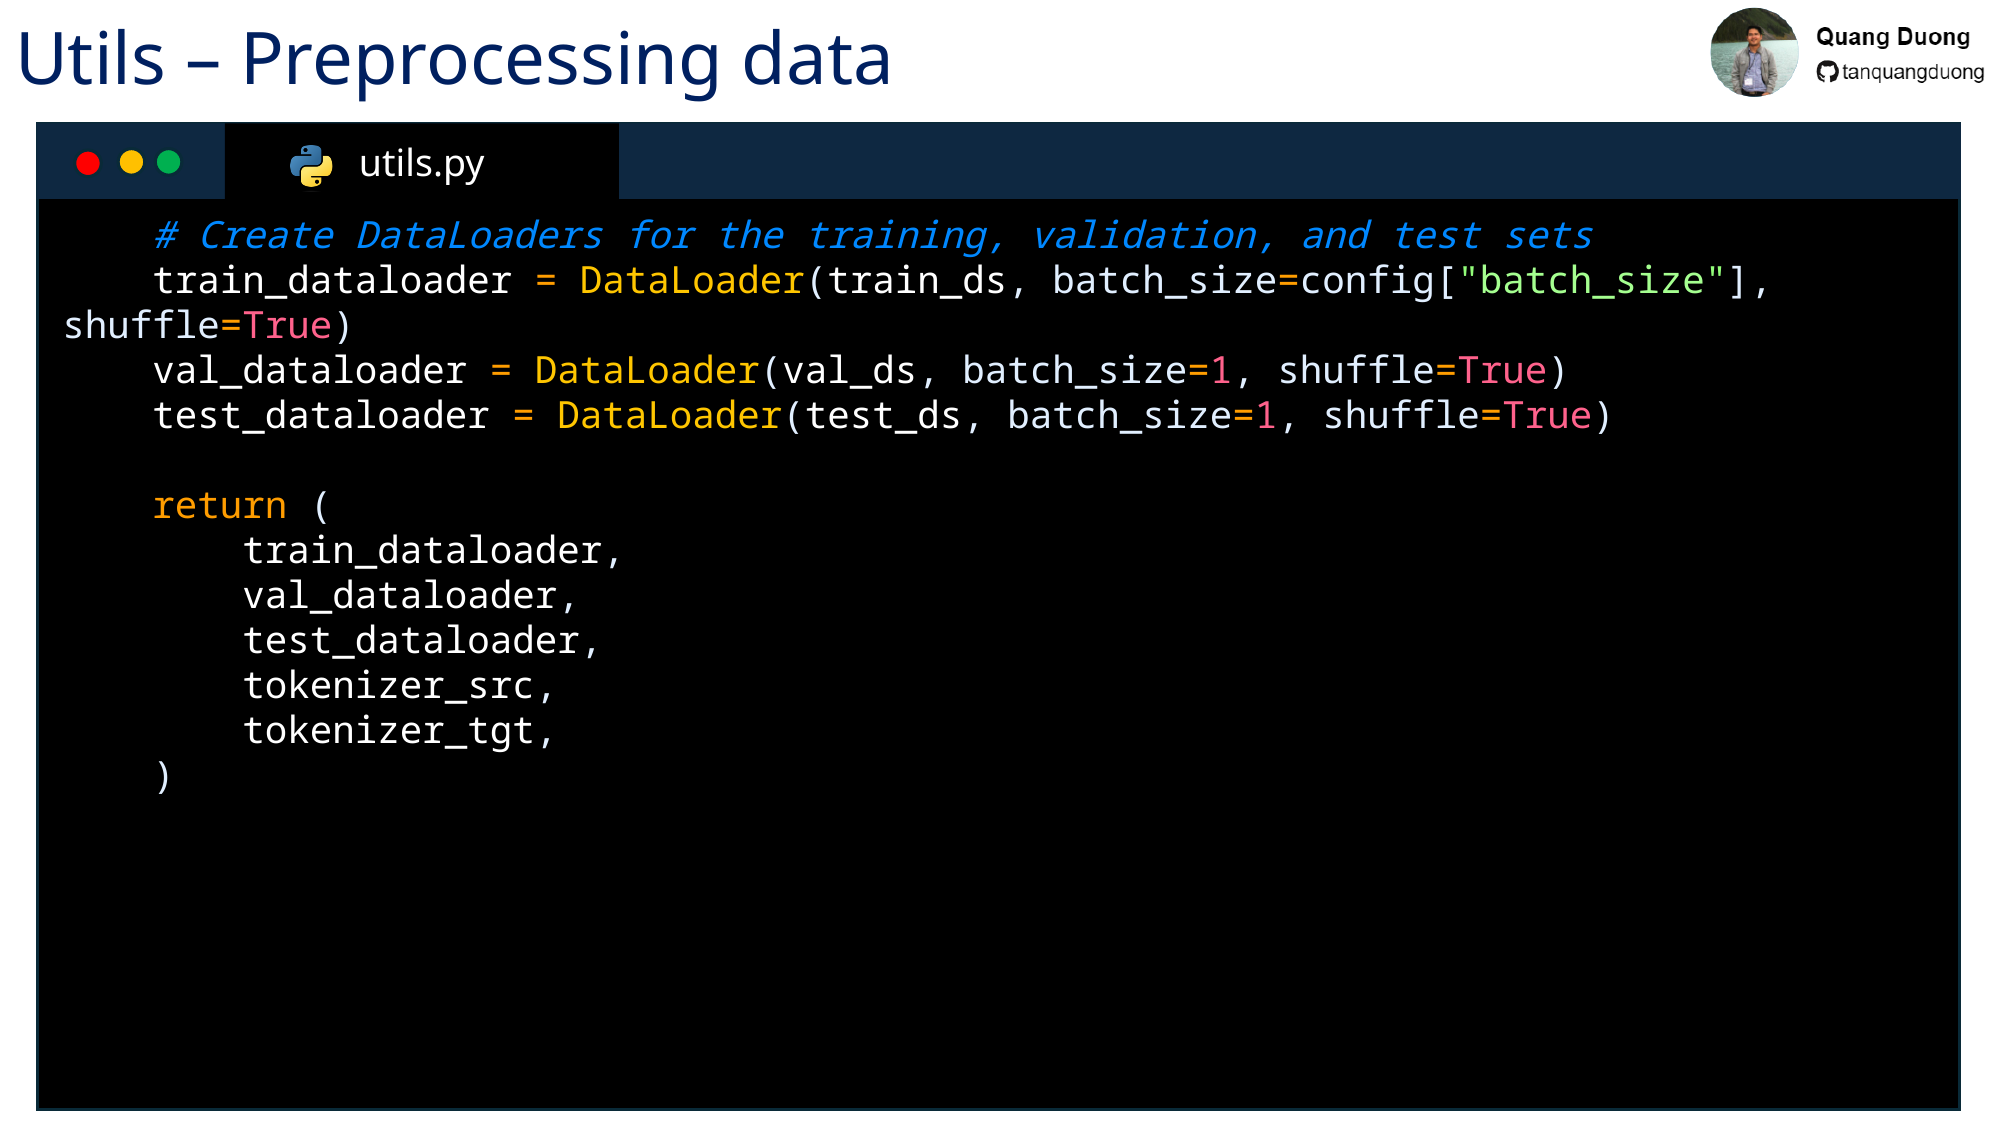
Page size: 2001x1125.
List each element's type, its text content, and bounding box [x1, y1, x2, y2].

text_box Utils – Preprocessing data [0, 13, 1163, 108]
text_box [36, 122, 1962, 1111]
picture [1704, 6, 1986, 101]
picture [289, 144, 334, 193]
